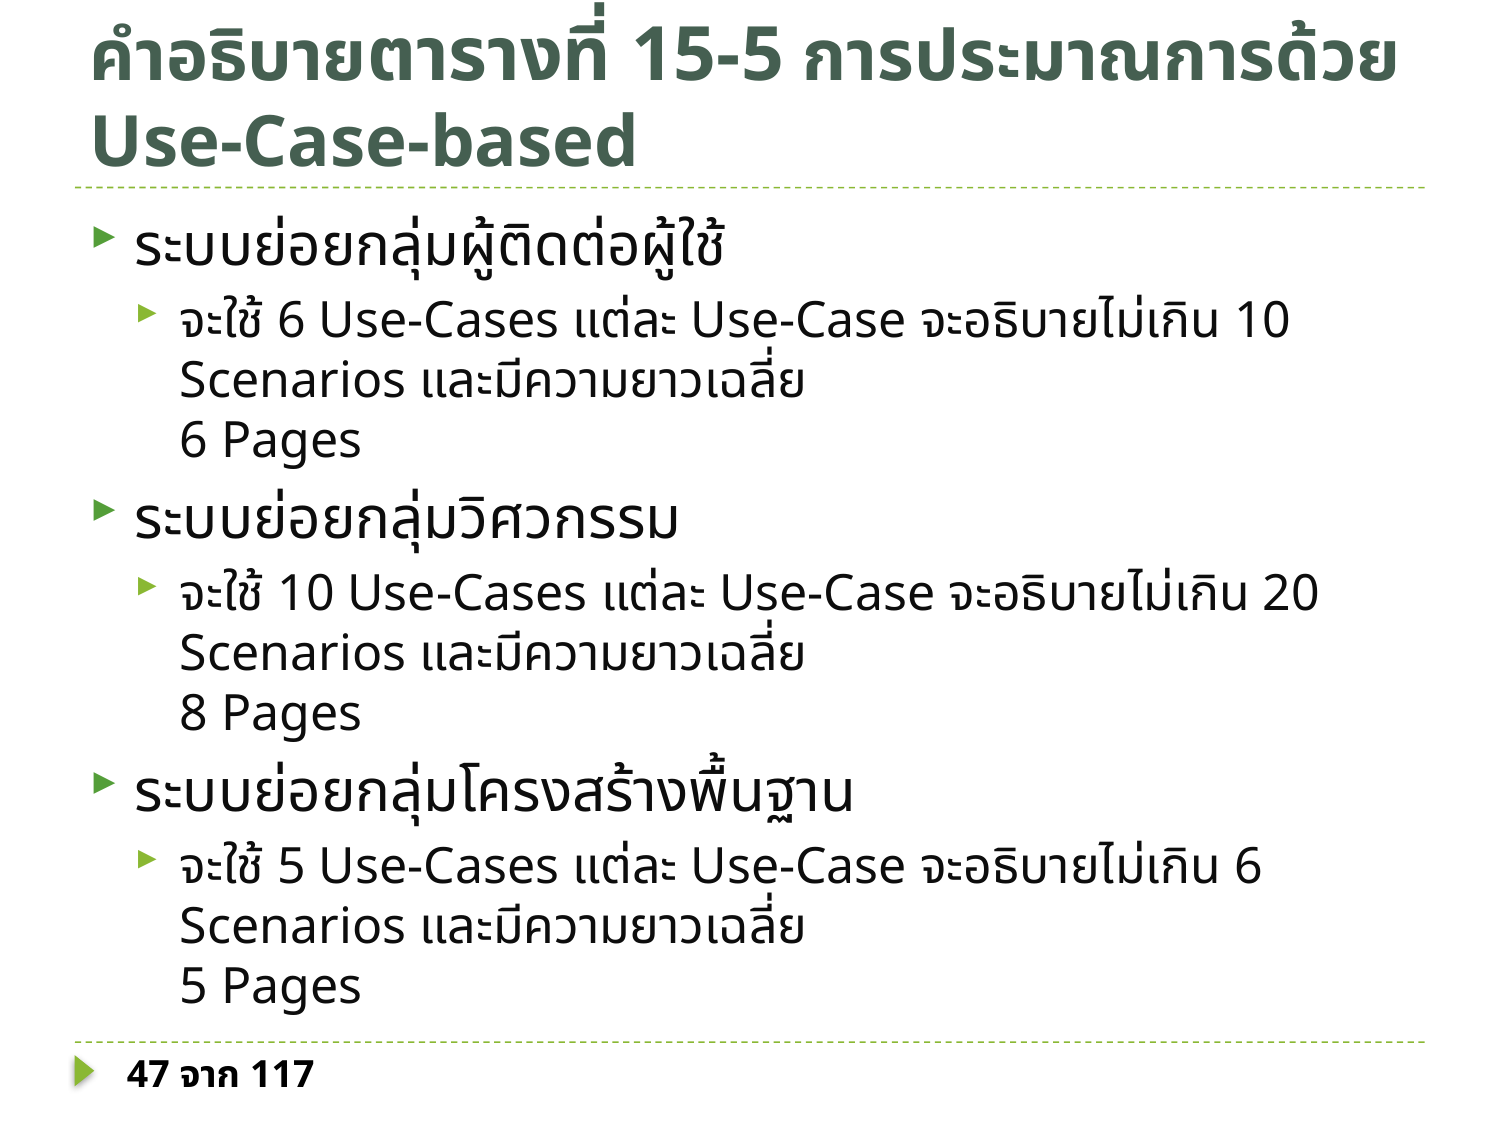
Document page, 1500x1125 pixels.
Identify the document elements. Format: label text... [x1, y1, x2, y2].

slide_number 47 จาก 117 [112, 1042, 438, 1103]
list ระบบย่อยกลุ่มผู้ติดต่อผู้ใช้ จะใช้ 6 Use-Cases แต่ละ Use-Case จะอธิบายไม่เกิน 10 Scenarios และมีความยาวเฉลี่ย 6 Pages ระบบย่อยกลุ่มวิศวกรรม จะใช้ 10 Use-Cases แต่ละ Use-Case จะอธิบายไม่เกิน 20 Scenarios และมีความยาวเฉลี่ย 8 Pages ระบบย่อยกลุ่มโครงสร้างพื้นฐาน จะใช้ 5 Use-Cases แต่ละ Use-Case จะอธิบายไม่เกิน 6 Scenarios และมีความยาวเฉลี่ย 5 Pages [75, 200, 1425, 1010]
title คำอธิบายตารางที่ 15-5 การประมาณการด้วย Use-Case-based [75, 24, 1425, 188]
